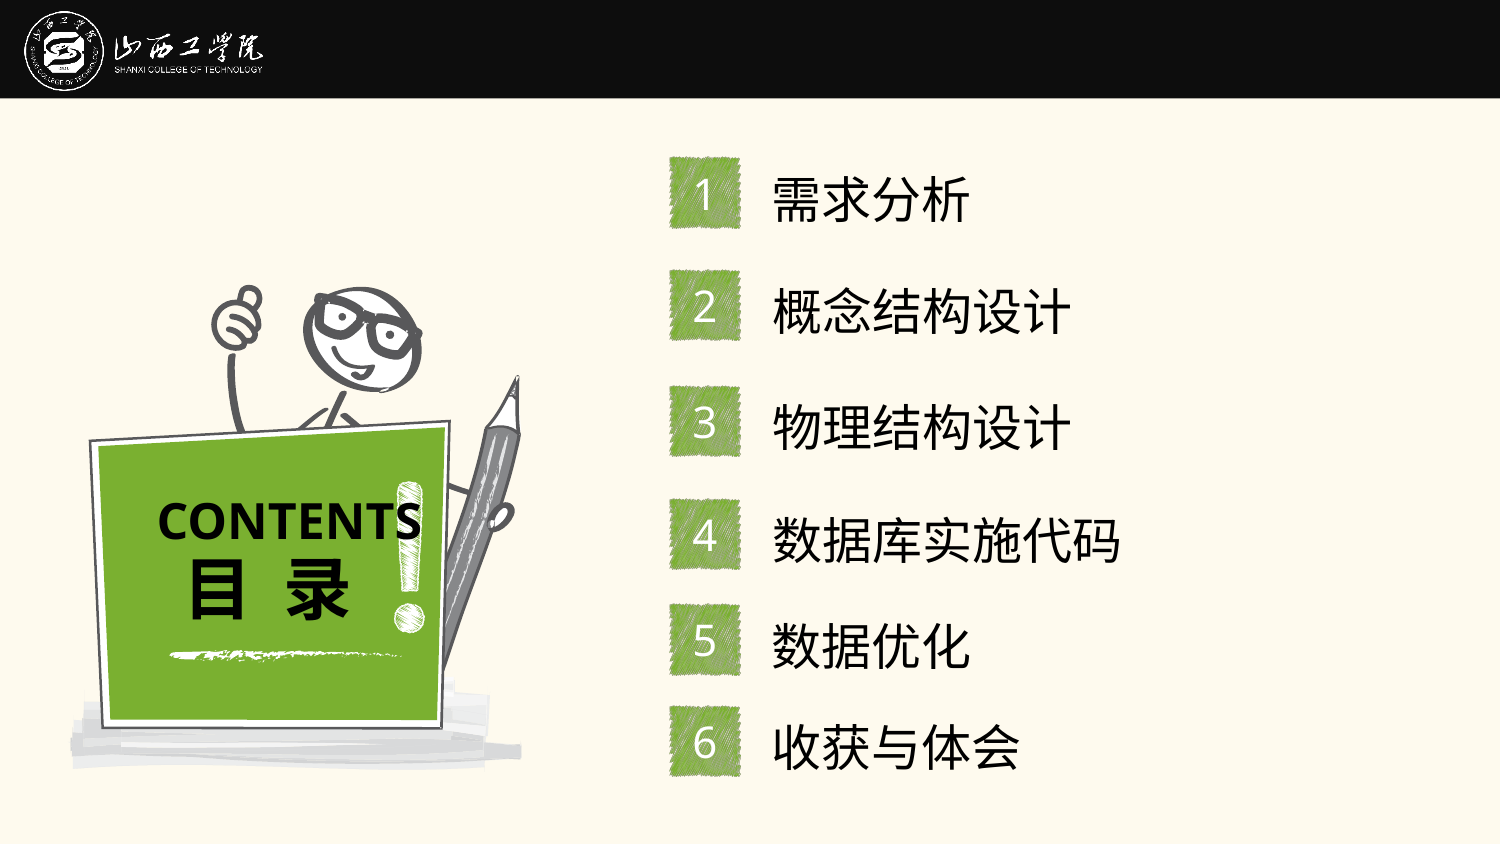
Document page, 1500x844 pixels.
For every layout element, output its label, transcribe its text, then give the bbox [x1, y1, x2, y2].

text_box 4 [668, 497, 742, 571]
text_box 6 [668, 704, 742, 778]
text_box 5 [668, 603, 742, 676]
text_box 物理结构设计 [757, 389, 1087, 465]
text_box 1 [668, 156, 742, 229]
text_box 需求分析 [756, 160, 987, 236]
text_box 3 [668, 385, 742, 458]
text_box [26, 267, 554, 797]
text_box 收获与体会 [757, 709, 1037, 785]
text_box 数据优化 [756, 607, 987, 683]
text_box 数据库实施代码 [757, 502, 1138, 577]
picture [24, 11, 263, 91]
text_box 2 [668, 268, 742, 342]
text_box 概念结构设计 [757, 273, 1087, 349]
